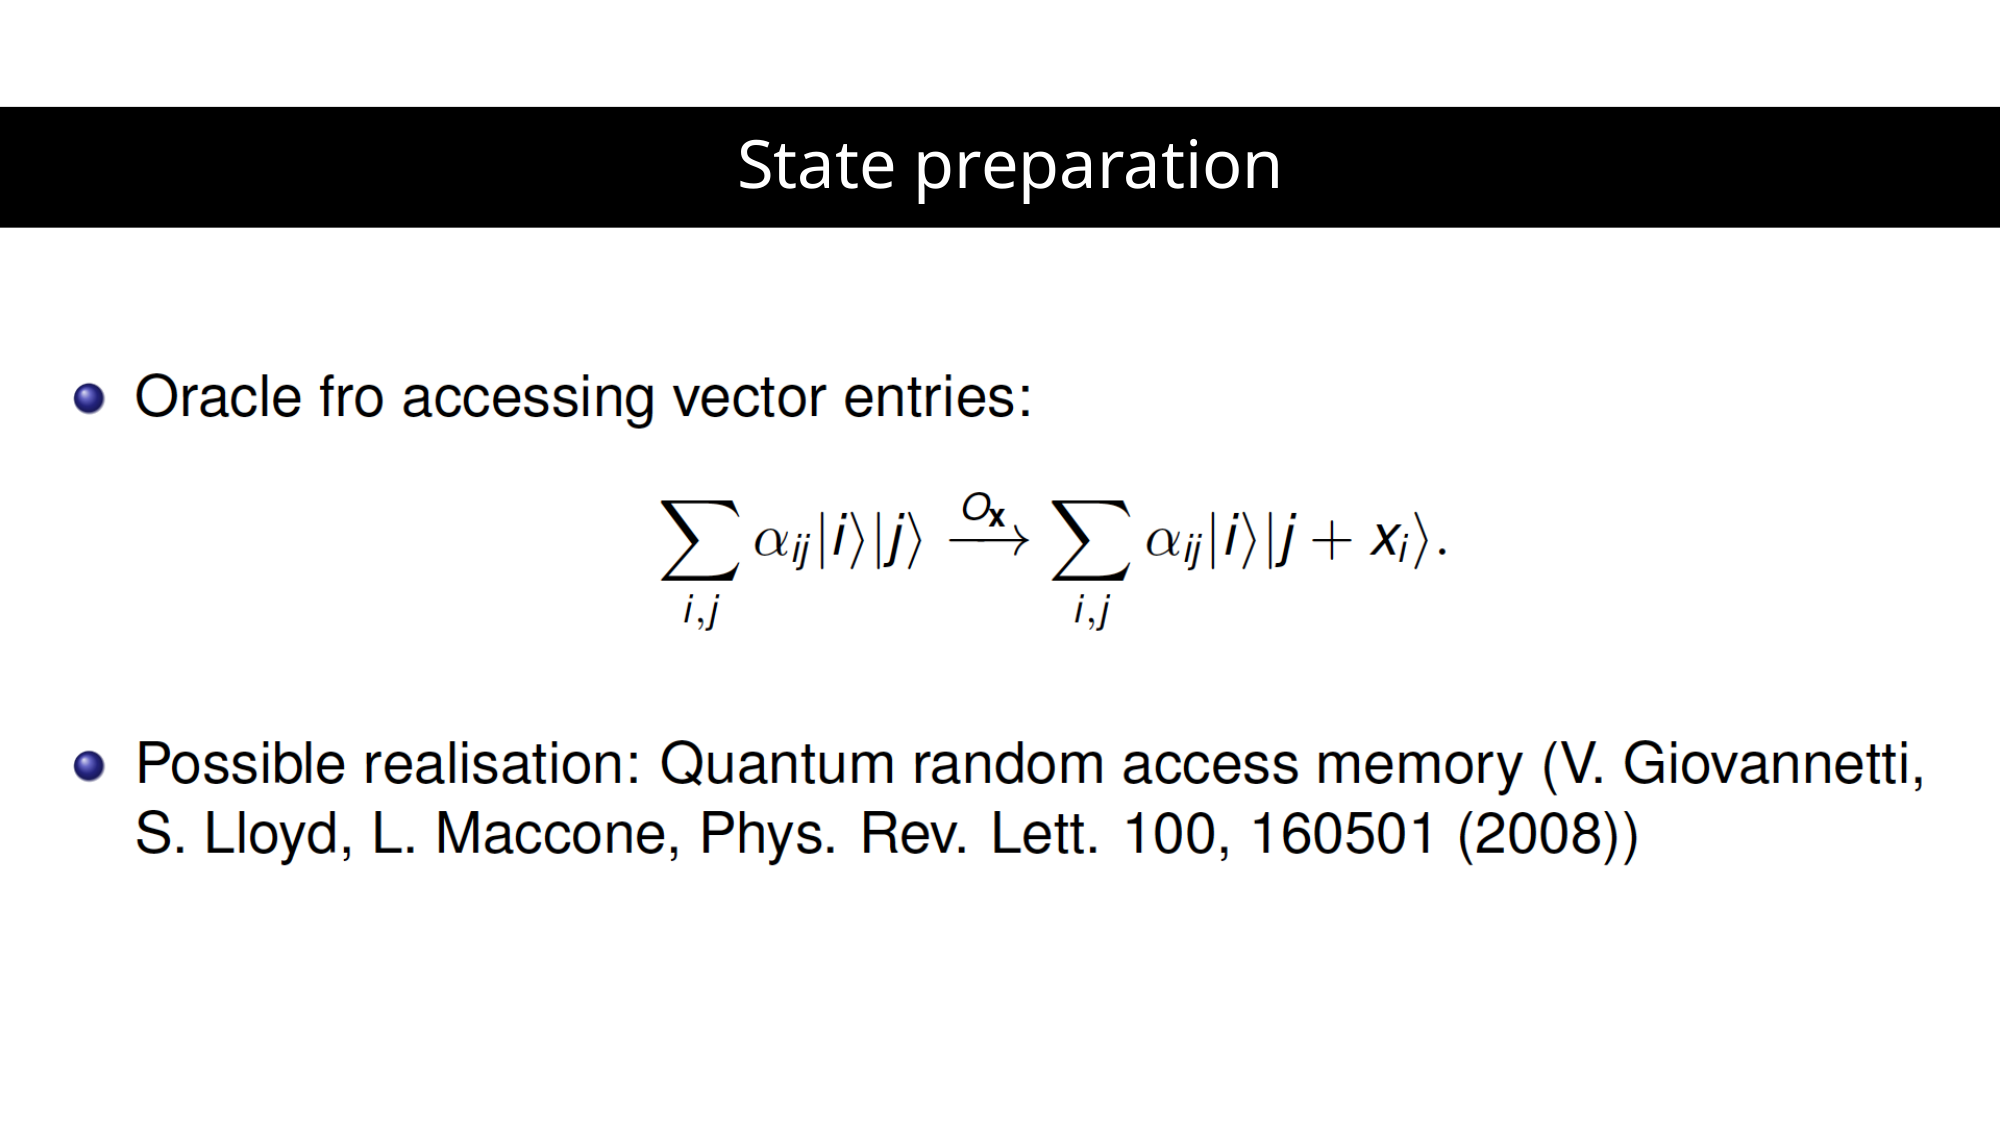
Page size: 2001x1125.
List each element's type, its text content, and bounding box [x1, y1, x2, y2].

title State preparation [91, 105, 1931, 228]
text_box [0, 106, 2000, 229]
picture [23, 316, 1977, 933]
